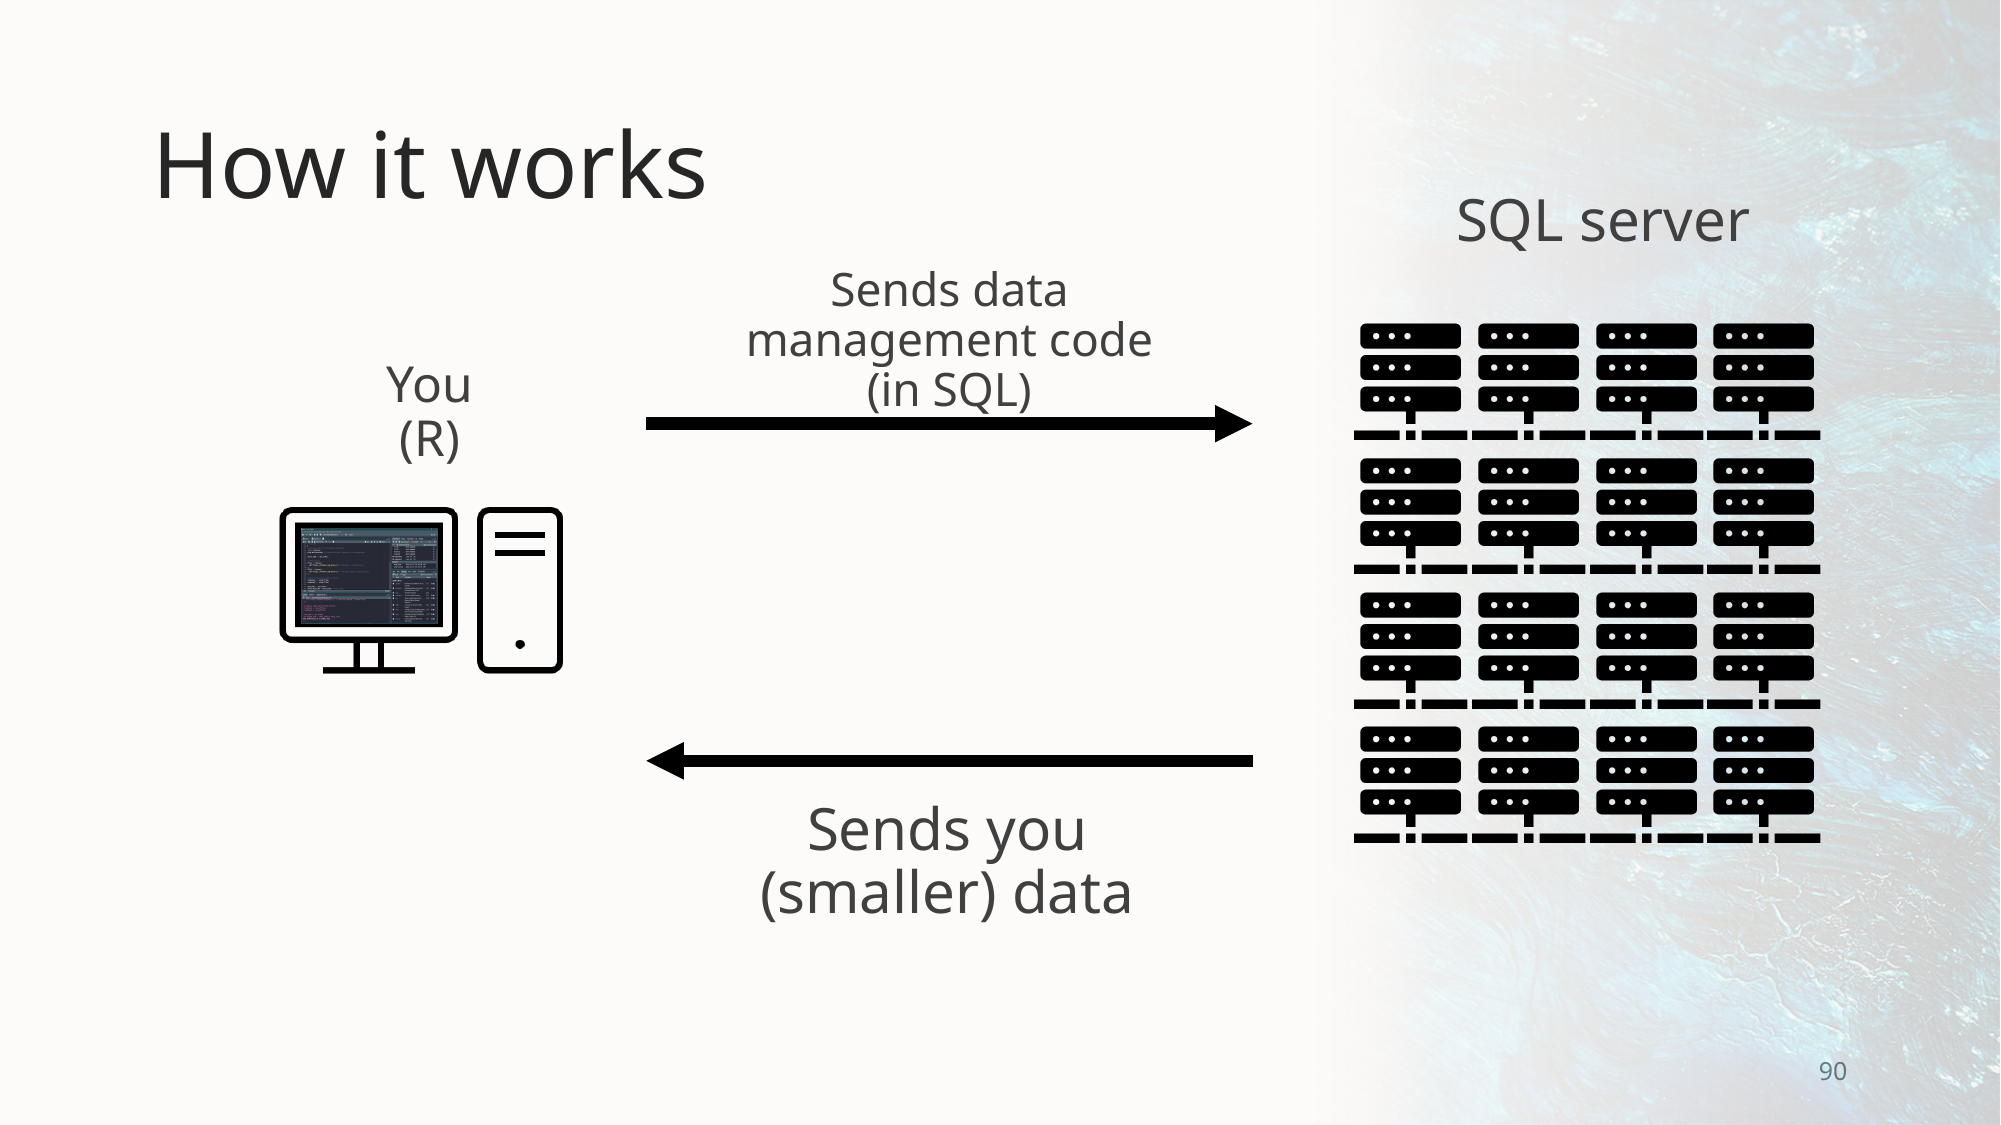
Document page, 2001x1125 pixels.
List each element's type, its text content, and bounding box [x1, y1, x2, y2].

text_box Sends you (smaller) data [720, 792, 1175, 964]
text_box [273, 445, 570, 742]
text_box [1334, 306, 1840, 861]
picture [1286, 0, 2000, 1125]
title How it works [137, 59, 1286, 278]
list You (R) [366, 352, 493, 445]
text_box Sends data management code (in SQL) [722, 259, 1177, 423]
